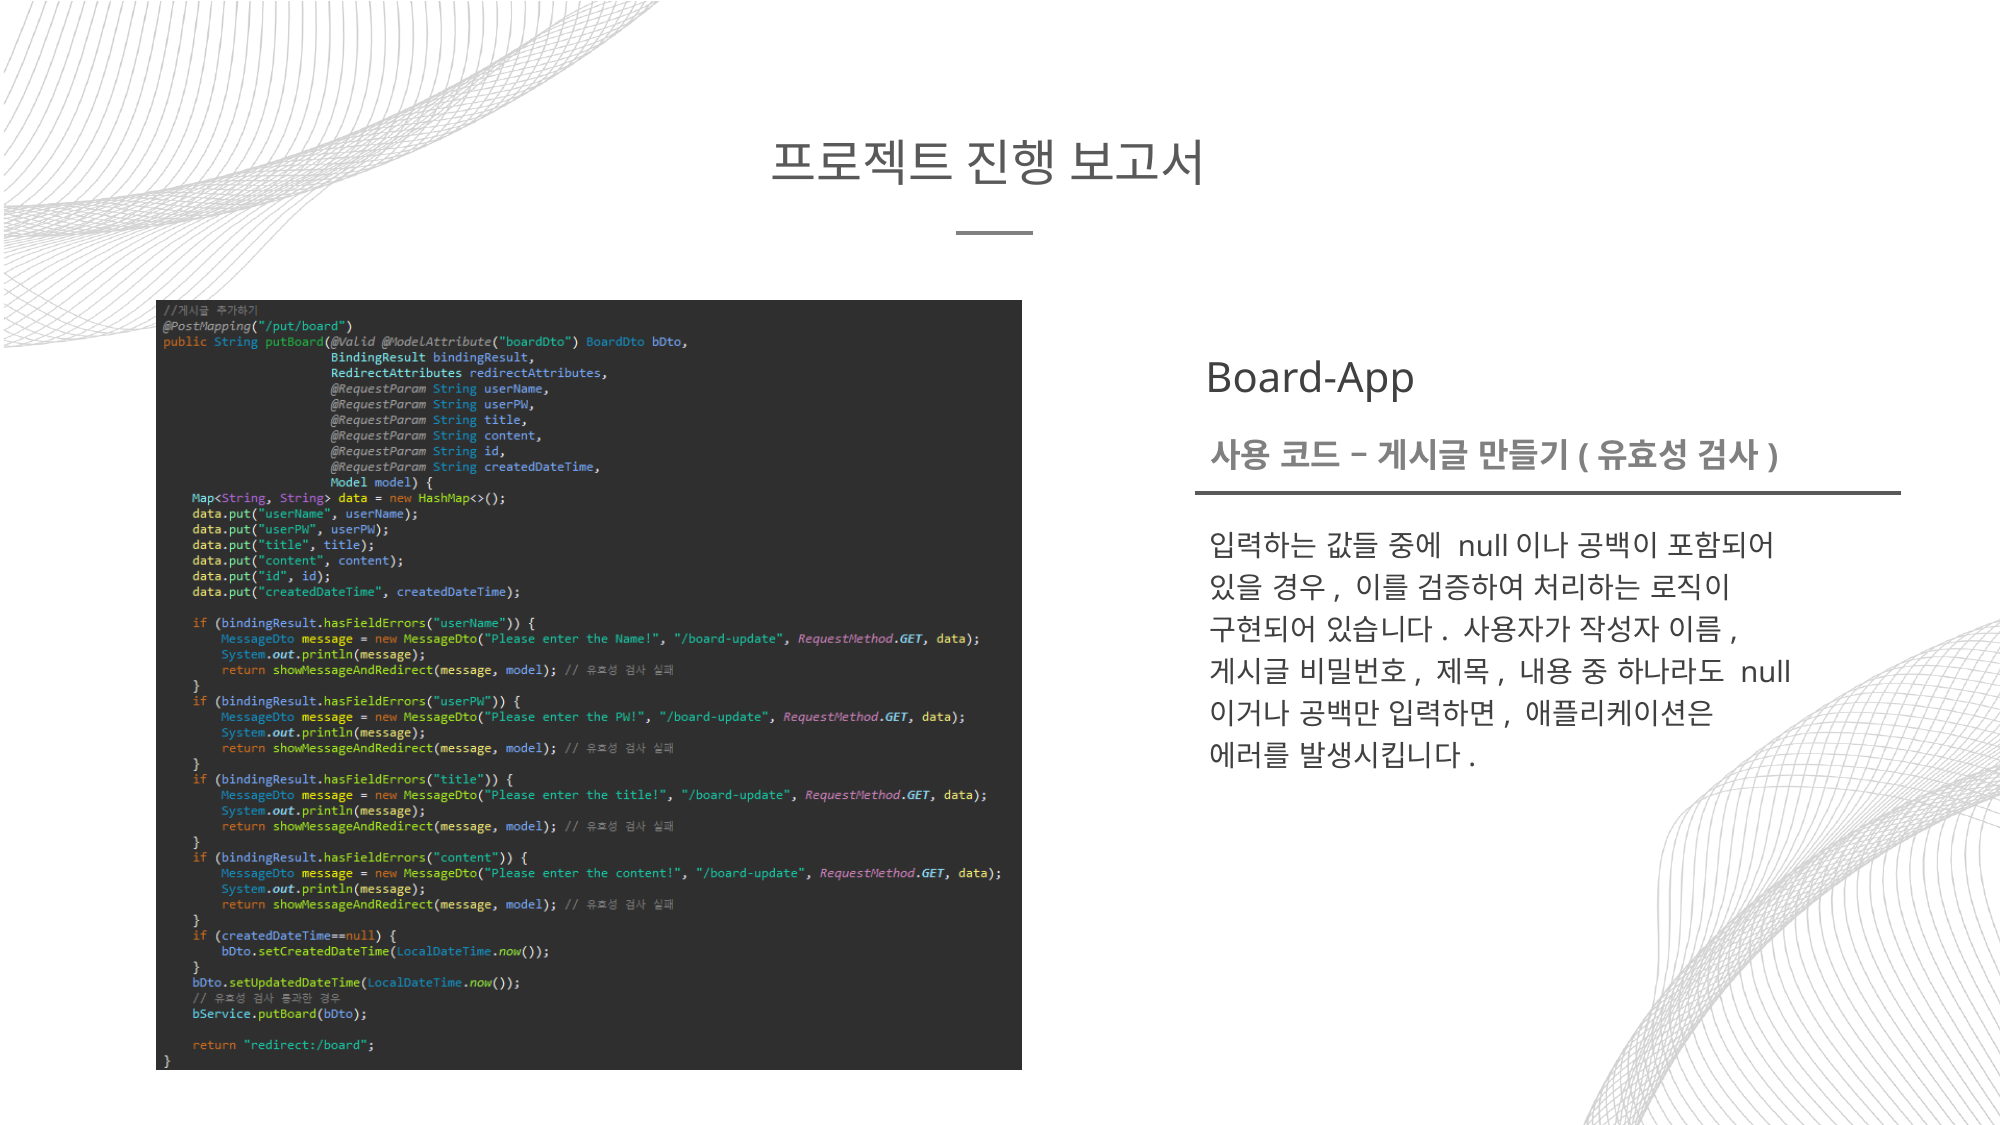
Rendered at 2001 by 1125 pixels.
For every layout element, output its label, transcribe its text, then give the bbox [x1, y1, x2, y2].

text_box 프로젝트 진행 보고서 [755, 124, 1245, 199]
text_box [113, 233, 1901, 1007]
picture [156, 300, 1022, 1070]
